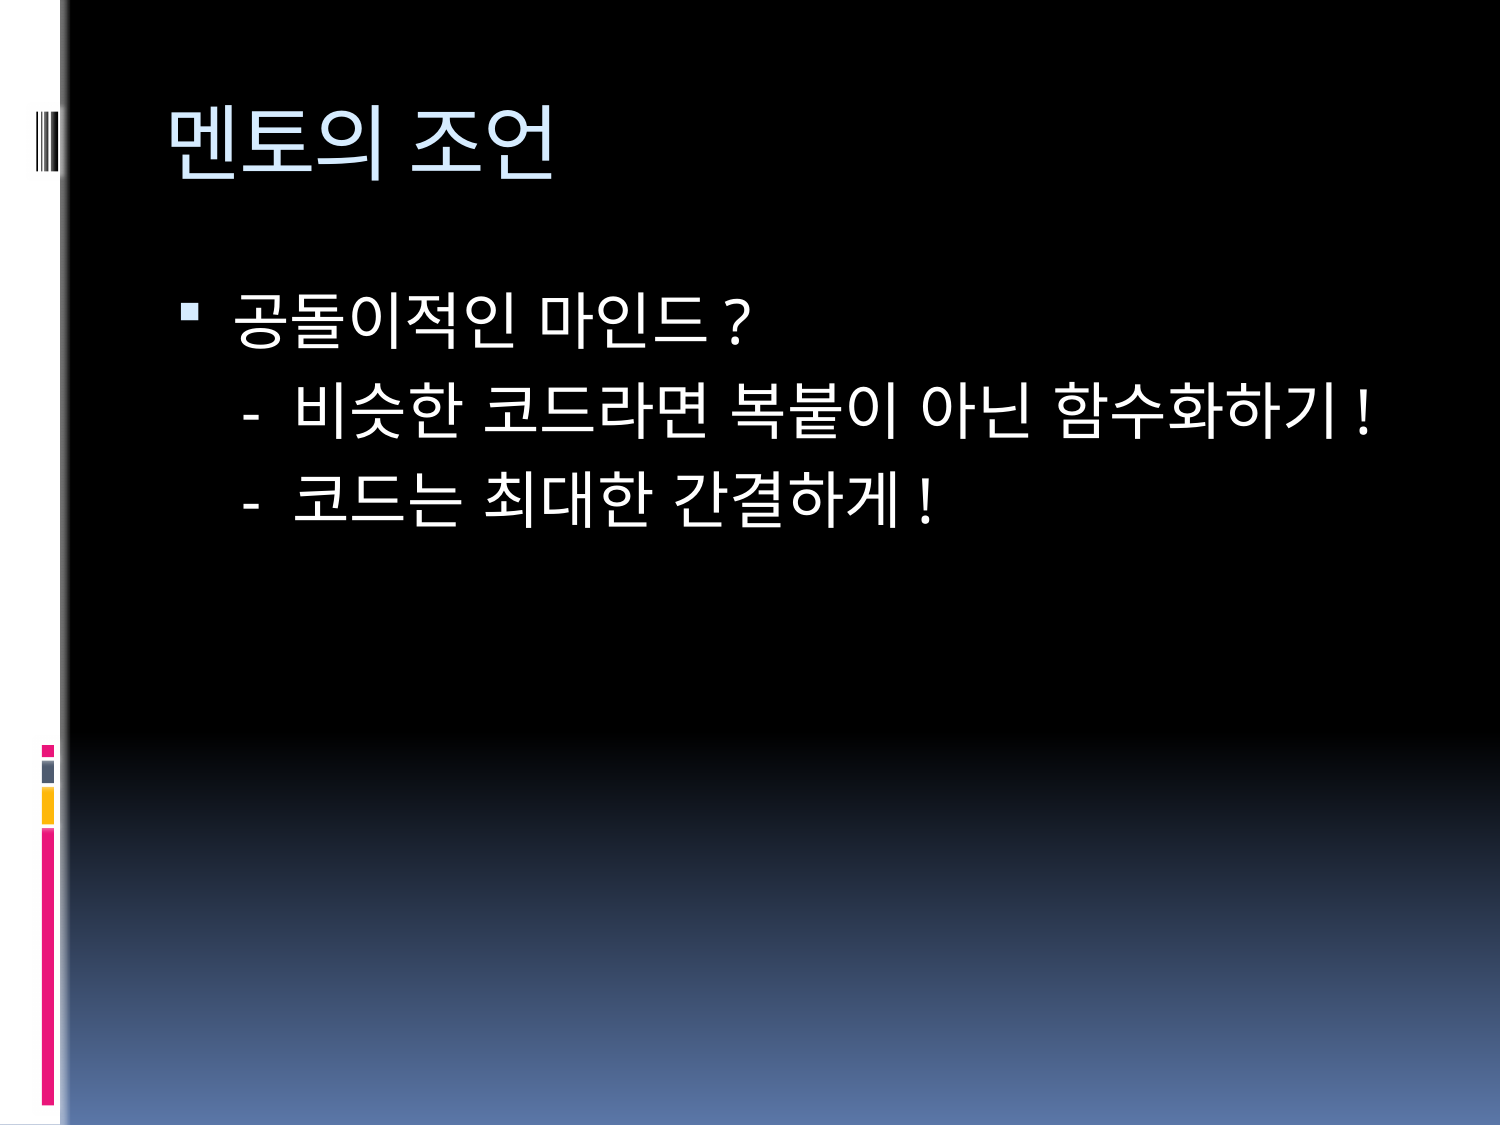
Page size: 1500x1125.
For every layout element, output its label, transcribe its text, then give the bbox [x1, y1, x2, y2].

title 멘토의 조언 [150, 83, 1425, 234]
list 공돌이적인 마인드? - 비슷한 코드라면 복붙이 아닌 함수화하기! - 코드는 최대한 간결하게! [150, 275, 1425, 1025]
